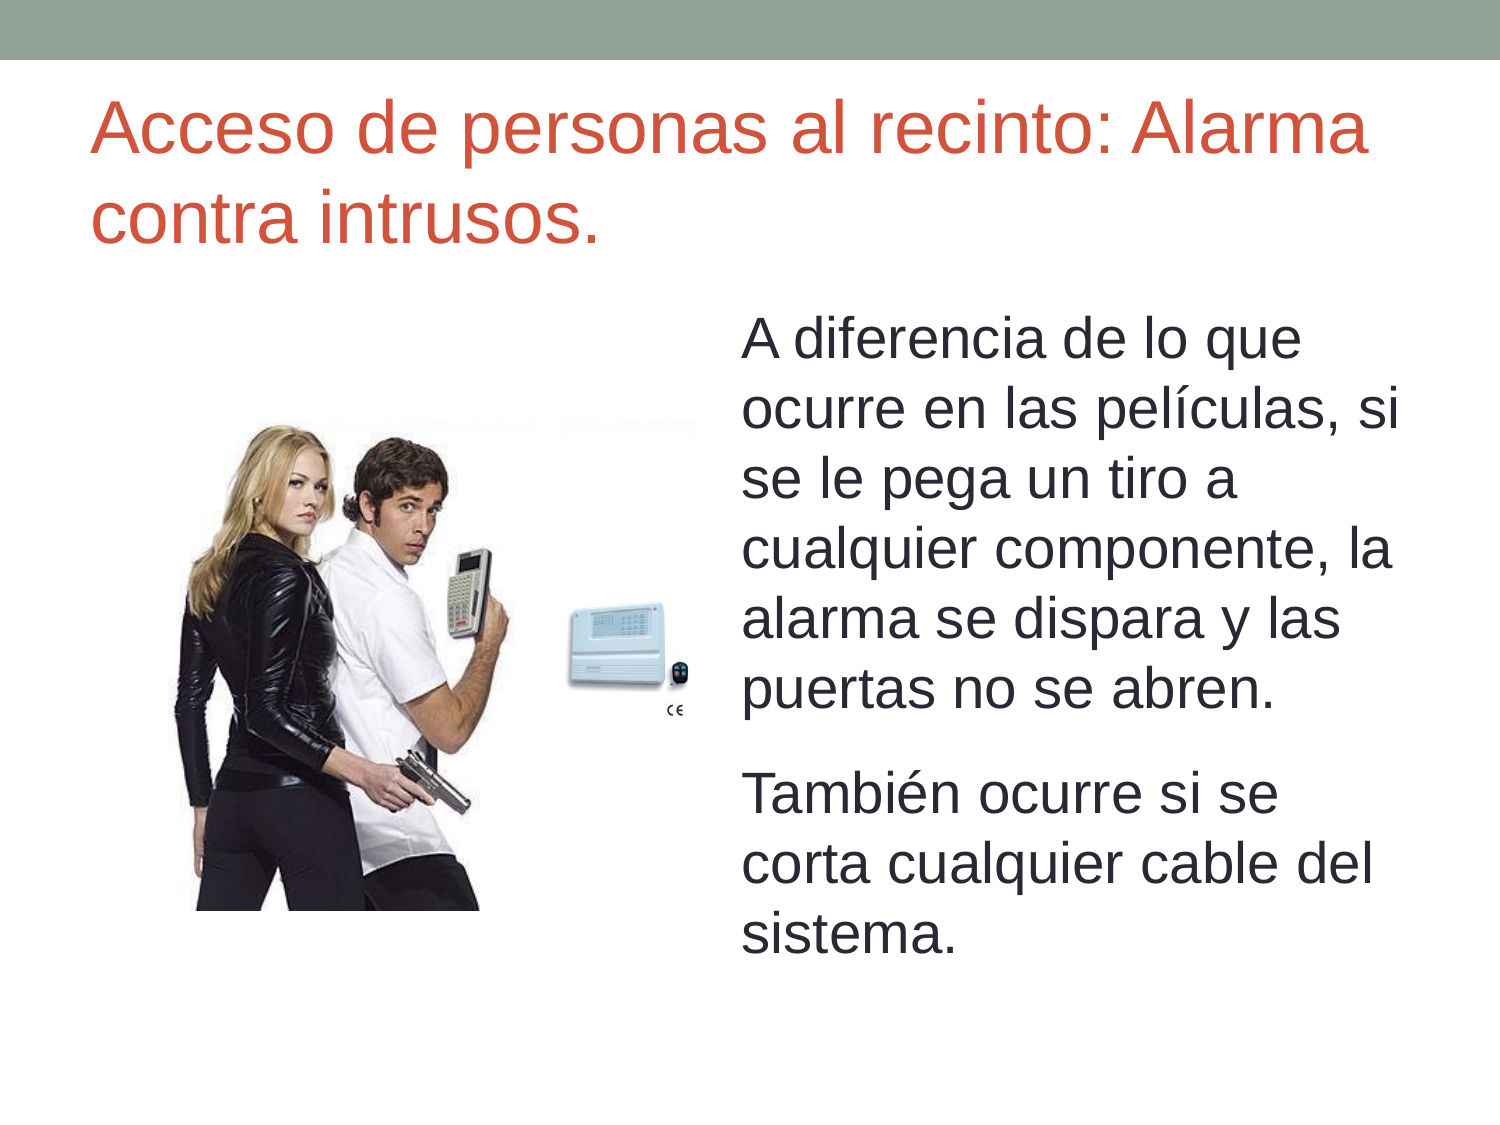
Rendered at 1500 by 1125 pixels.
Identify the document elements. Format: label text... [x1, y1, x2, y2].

text_box [562, 597, 692, 716]
title Acceso de personas al recinto: Alarma contra intrusos. [75, 87, 1425, 250]
text_box [0, 421, 699, 911]
text_box A diferencia de lo que ocurre en las películas, si se le pega un tiro a cualquier componente, la alarma se dispara y las puertas no se abren. También ocurre si se corta cualquier cable del sistema. [726, 292, 1418, 1086]
